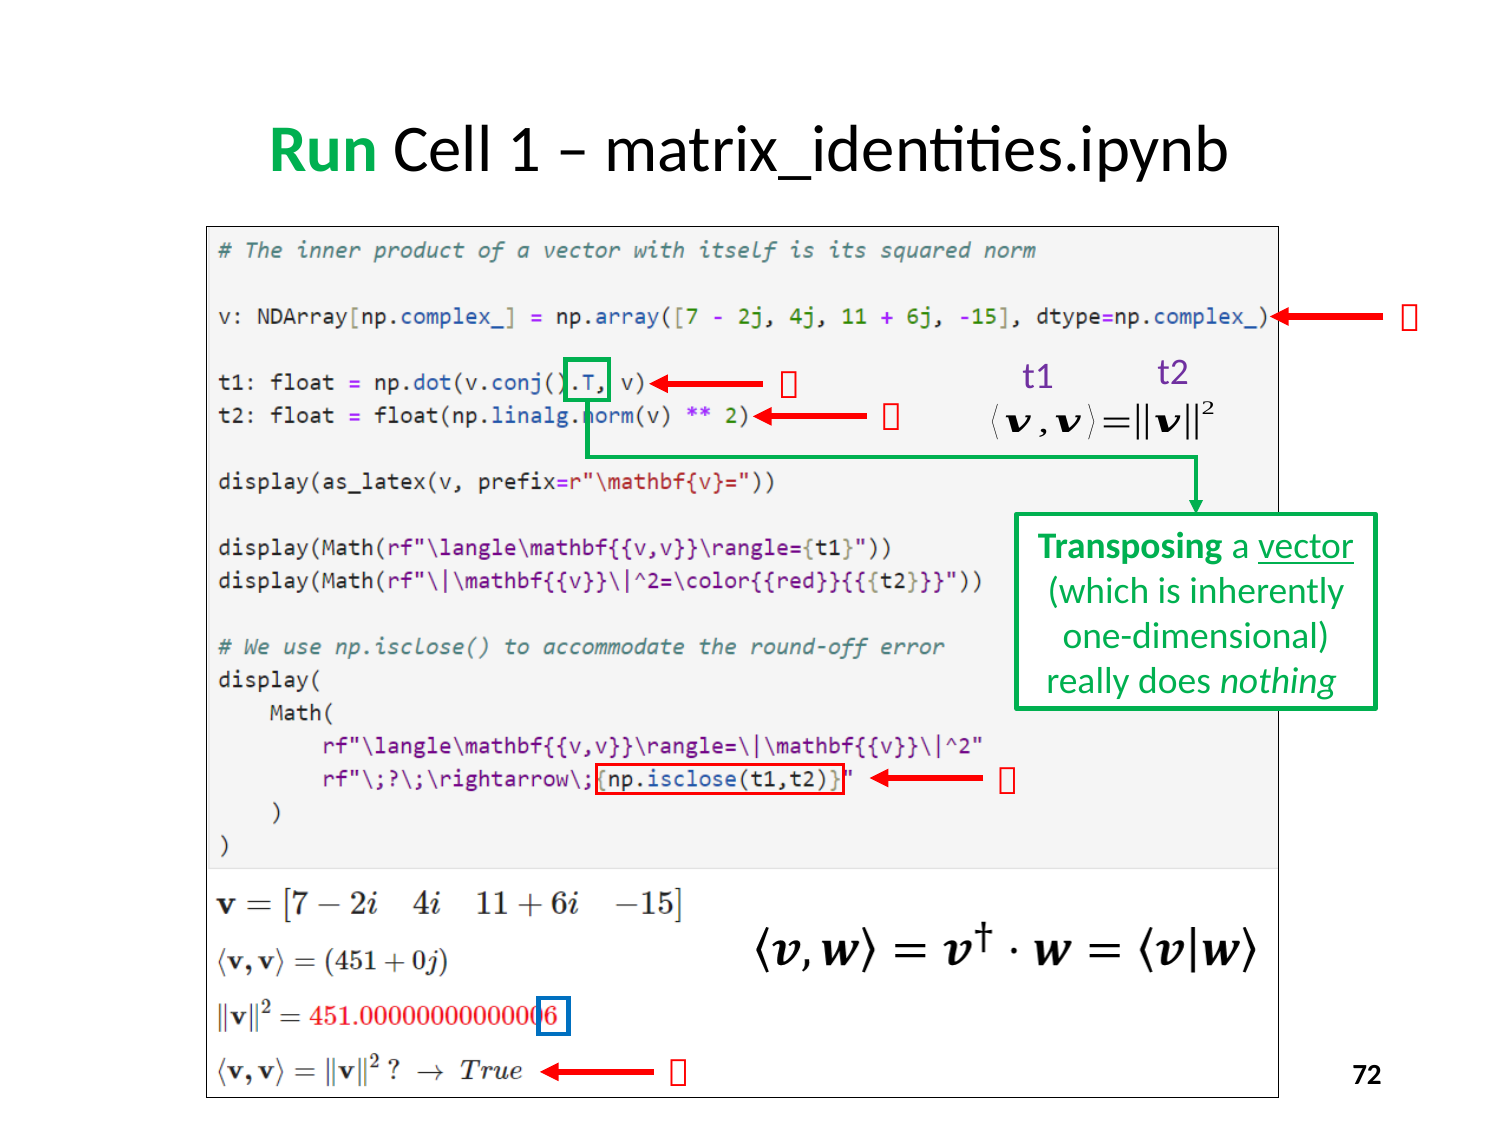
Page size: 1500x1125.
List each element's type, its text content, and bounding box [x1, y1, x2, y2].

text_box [834, 152, 949, 762]
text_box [1269, 286, 1447, 347]
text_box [752, 386, 834, 447]
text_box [649, 353, 826, 415]
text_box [539, 1041, 716, 1103]
slide_number 72 [1059, 1042, 1397, 1103]
picture [206, 226, 1294, 1098]
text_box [869, 749, 1045, 811]
text_box Transposing a vector (which is inherently one-dimensional) really does nothing [1279, 514, 1376, 709]
title Run Cell 1 – matrix_identities.ipynb [103, 59, 1397, 241]
